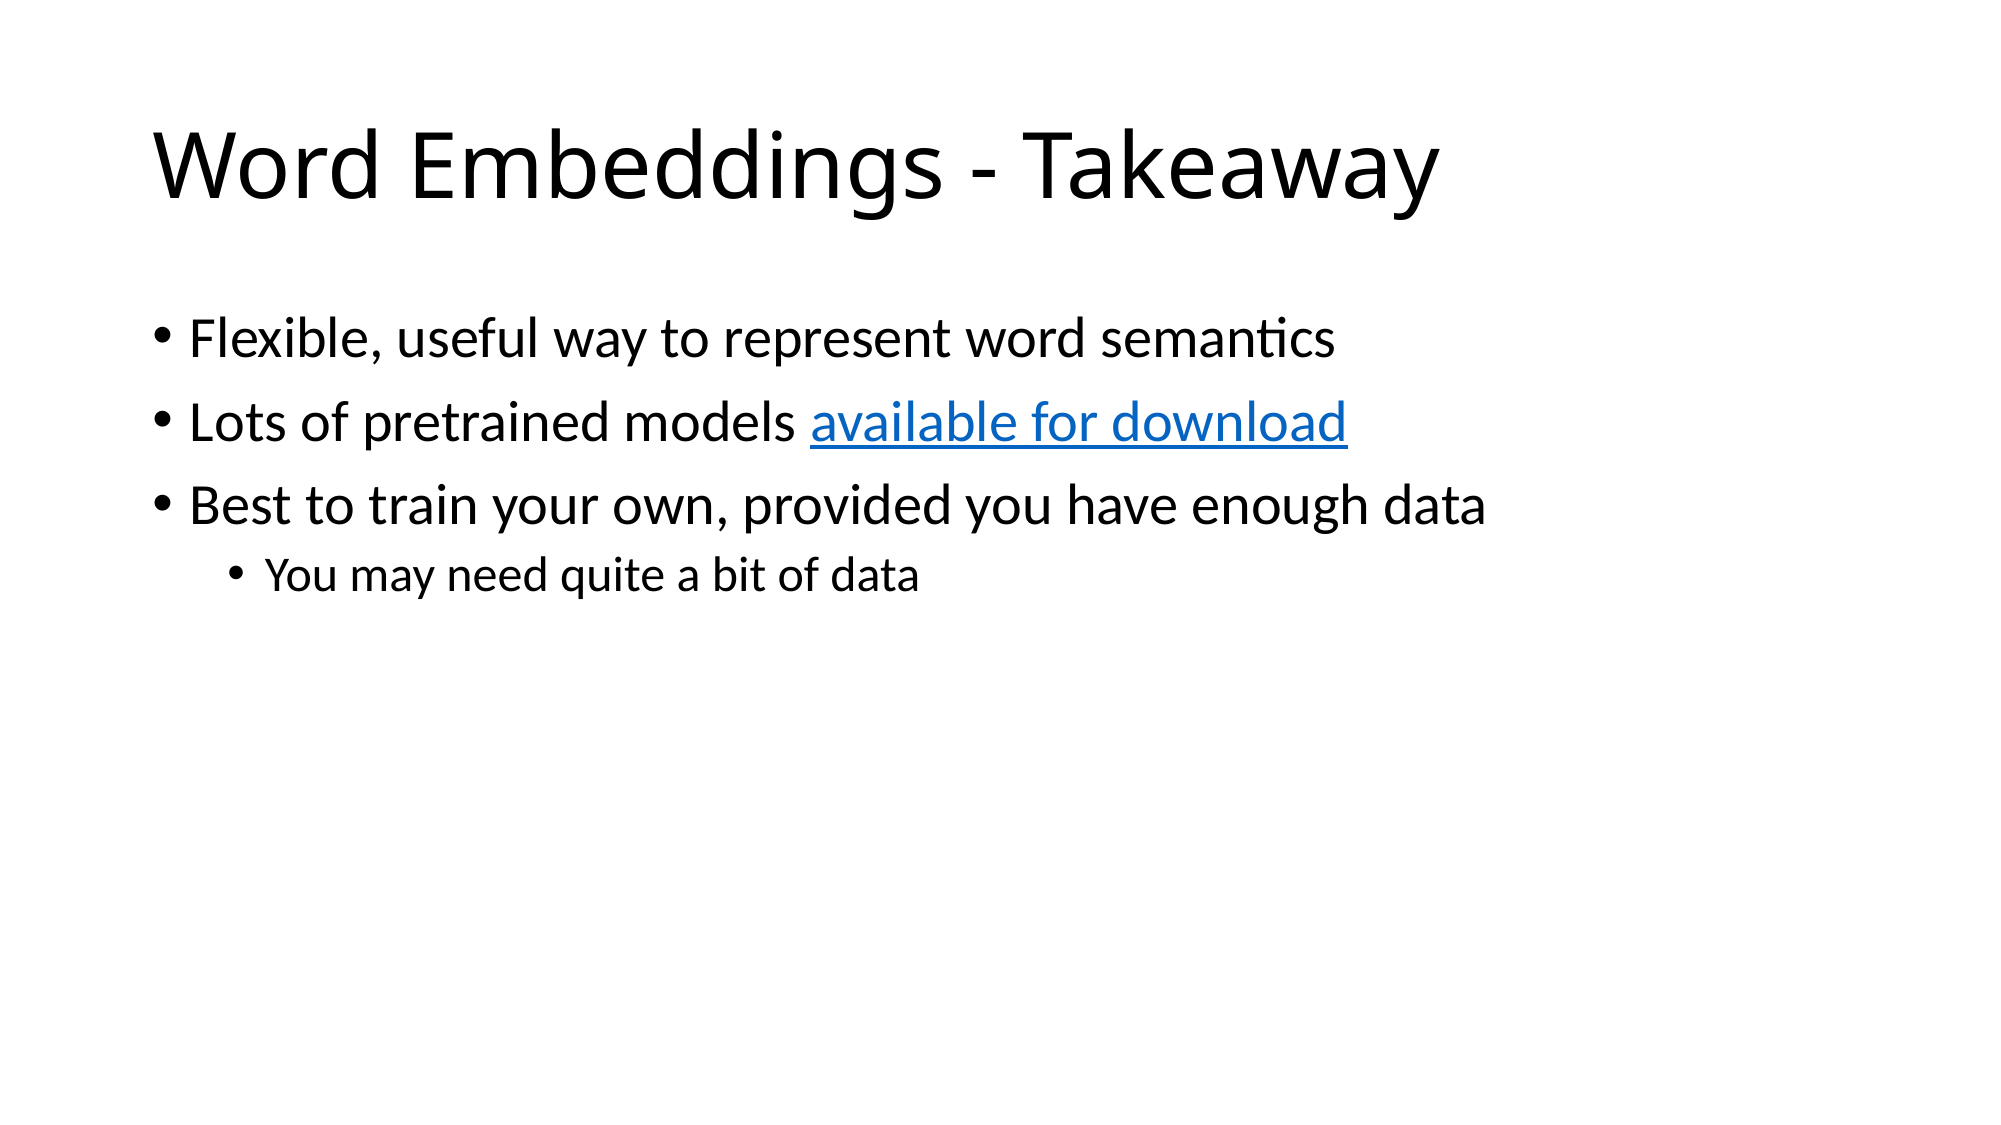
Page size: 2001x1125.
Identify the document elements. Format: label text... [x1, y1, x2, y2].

title Word Embeddings - Takeaway [137, 59, 1863, 278]
list Flexible, useful way to represent word semantics Lots of pretrained models available for download Best to train your own, provided you have enough data You may need quite a bit of data [137, 299, 1863, 1014]
